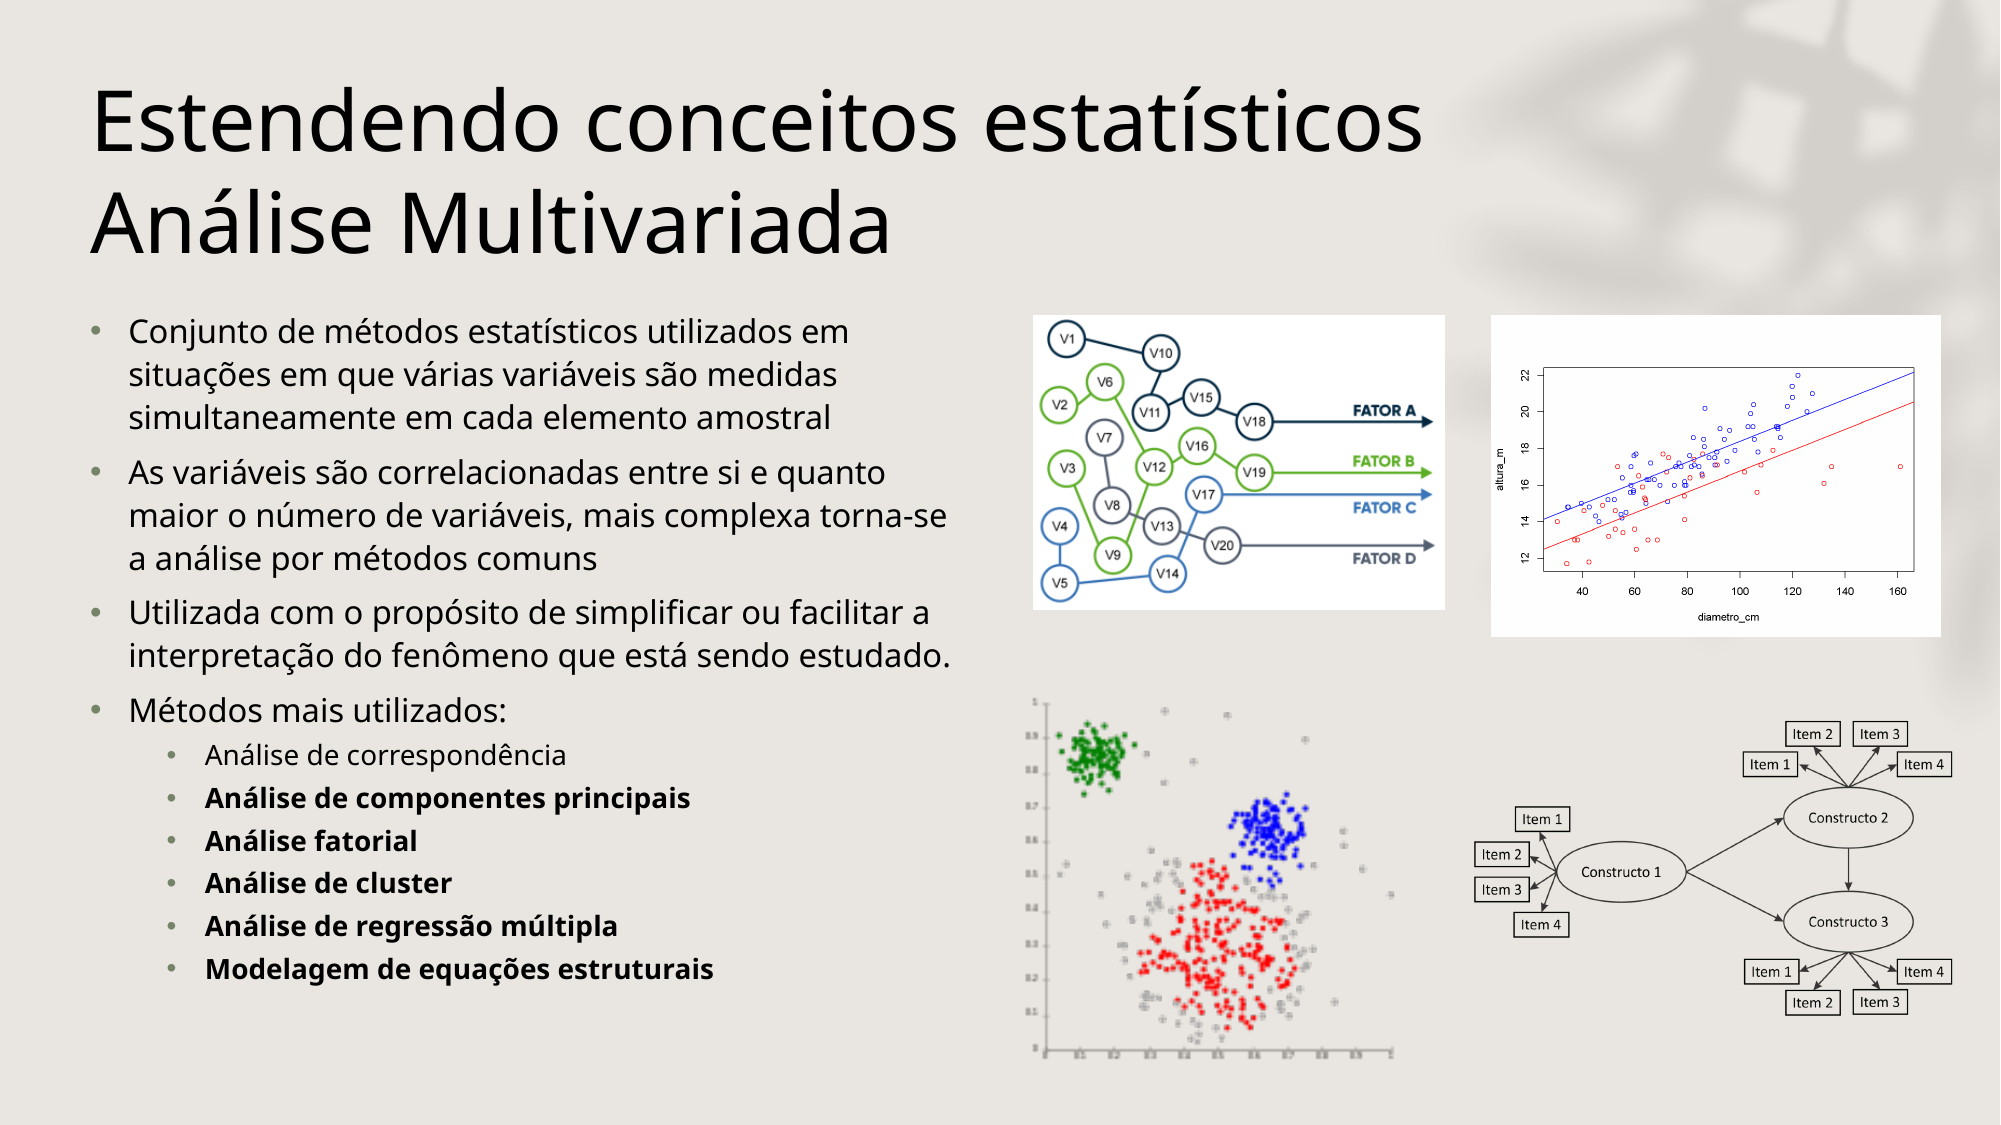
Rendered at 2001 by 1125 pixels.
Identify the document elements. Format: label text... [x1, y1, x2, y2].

title Estendendo conceitos estatísticos Análise Multivariada [75, 60, 1863, 278]
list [1033, 315, 1445, 610]
text_box [1971, 505, 2000, 513]
list Conjunto de métodos estatísticos utilizados em situações em que várias variáveis são medidas simultaneamente em cada elemento amostral As variáveis são correlacionadas entre si e quanto maior o número de variáveis, mais complexa torna-se a análise por métodos comuns Utilizada com o propósito de simplificar ou facilitar a interpretação do fenômeno que está sendo estudado. Métodos mais utilizados: Análise de correspondência Análise de componentes principais Análise fatorial Análise de cluster Análise de regressão múltipla Modelagem de equações estruturais [75, 299, 988, 1014]
picture [1490, 315, 1941, 637]
picture [1012, 636, 2000, 1120]
